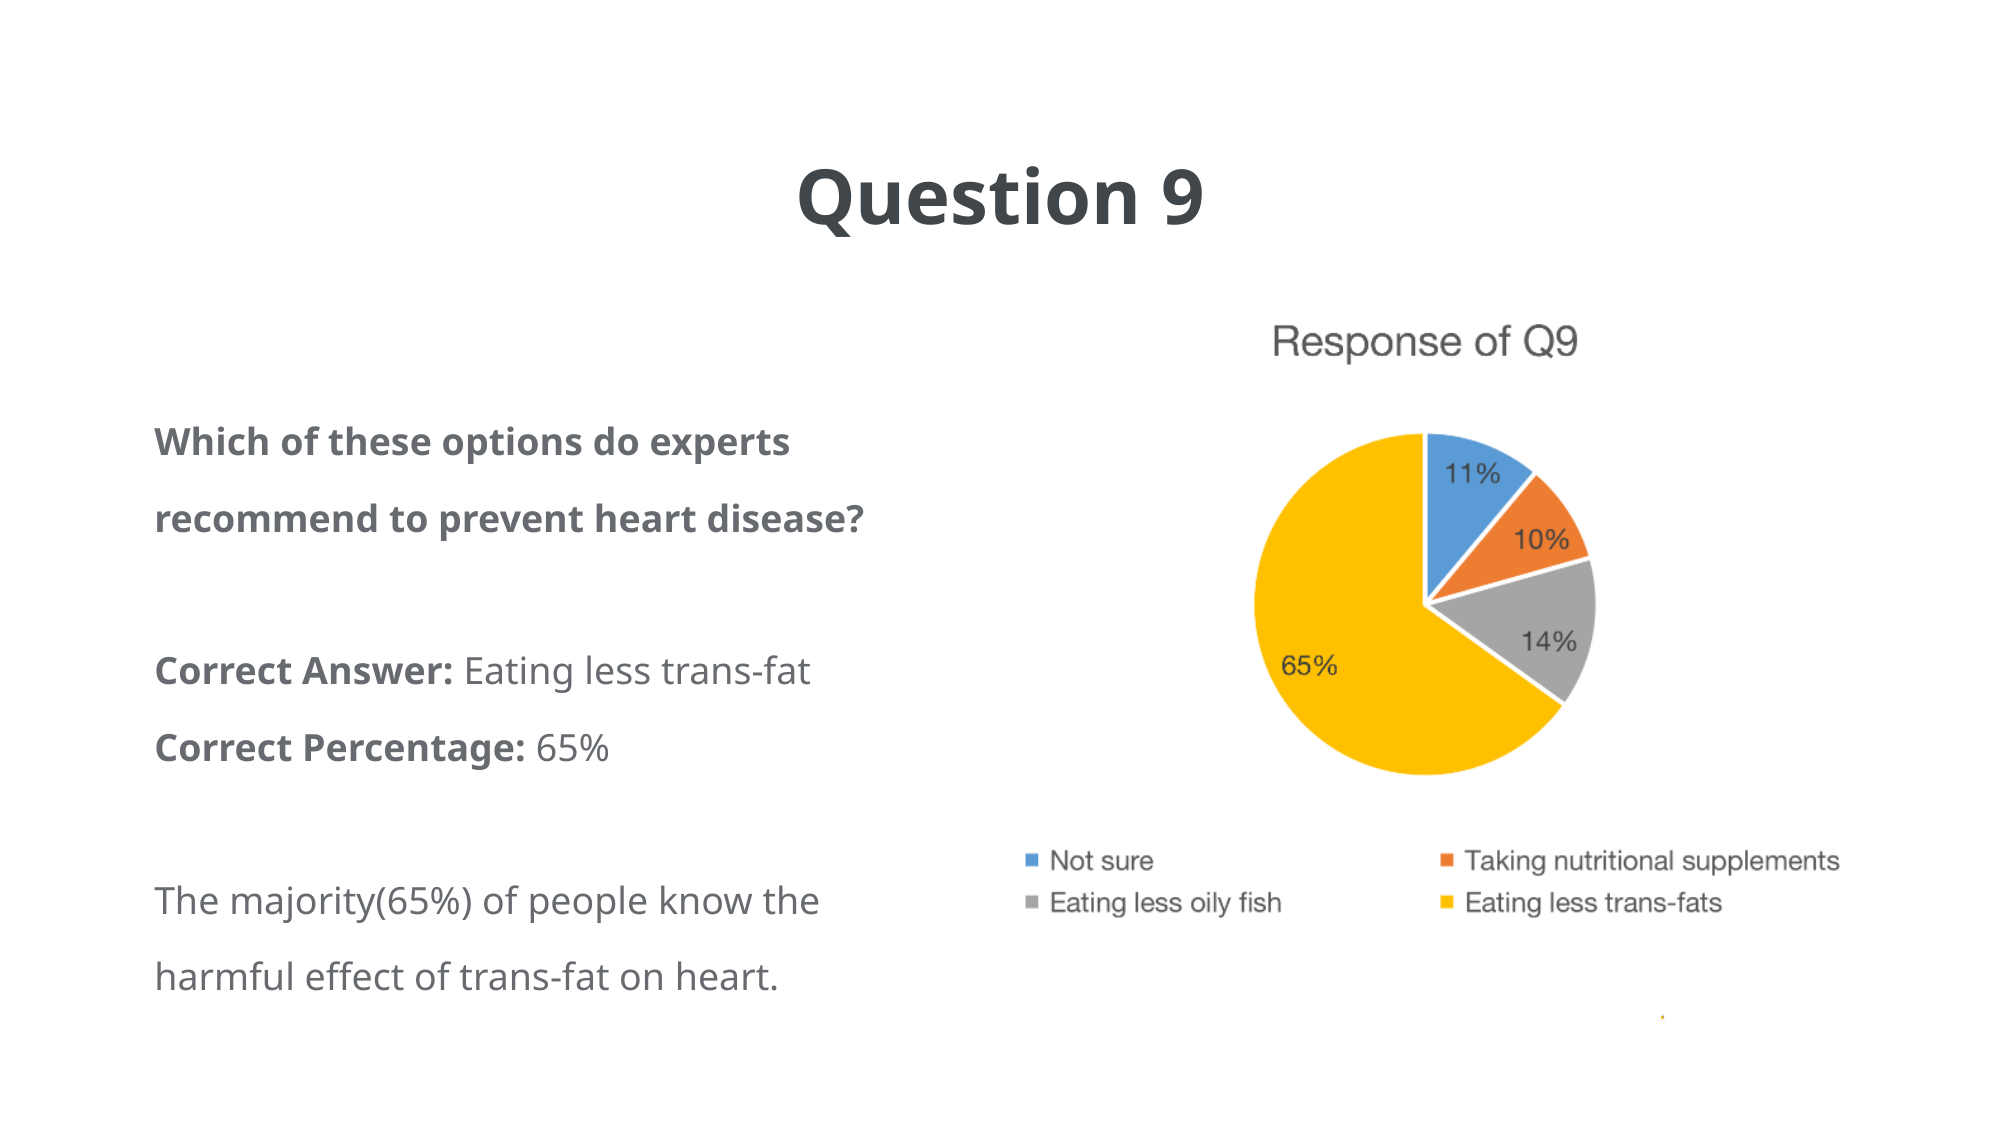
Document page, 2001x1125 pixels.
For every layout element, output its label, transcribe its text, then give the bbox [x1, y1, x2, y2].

picture [1658, 1014, 1667, 1021]
text_box Which of these options do experts recommend to prevent heart disease? Correct Answer: Eating less trans-fat Correct Percentage: 65% The majority(65%) of people know the harmful effect of trans-fat on heart. [139, 379, 952, 1053]
text_box Question 9 [166, 104, 1834, 248]
picture [922, 299, 1911, 934]
